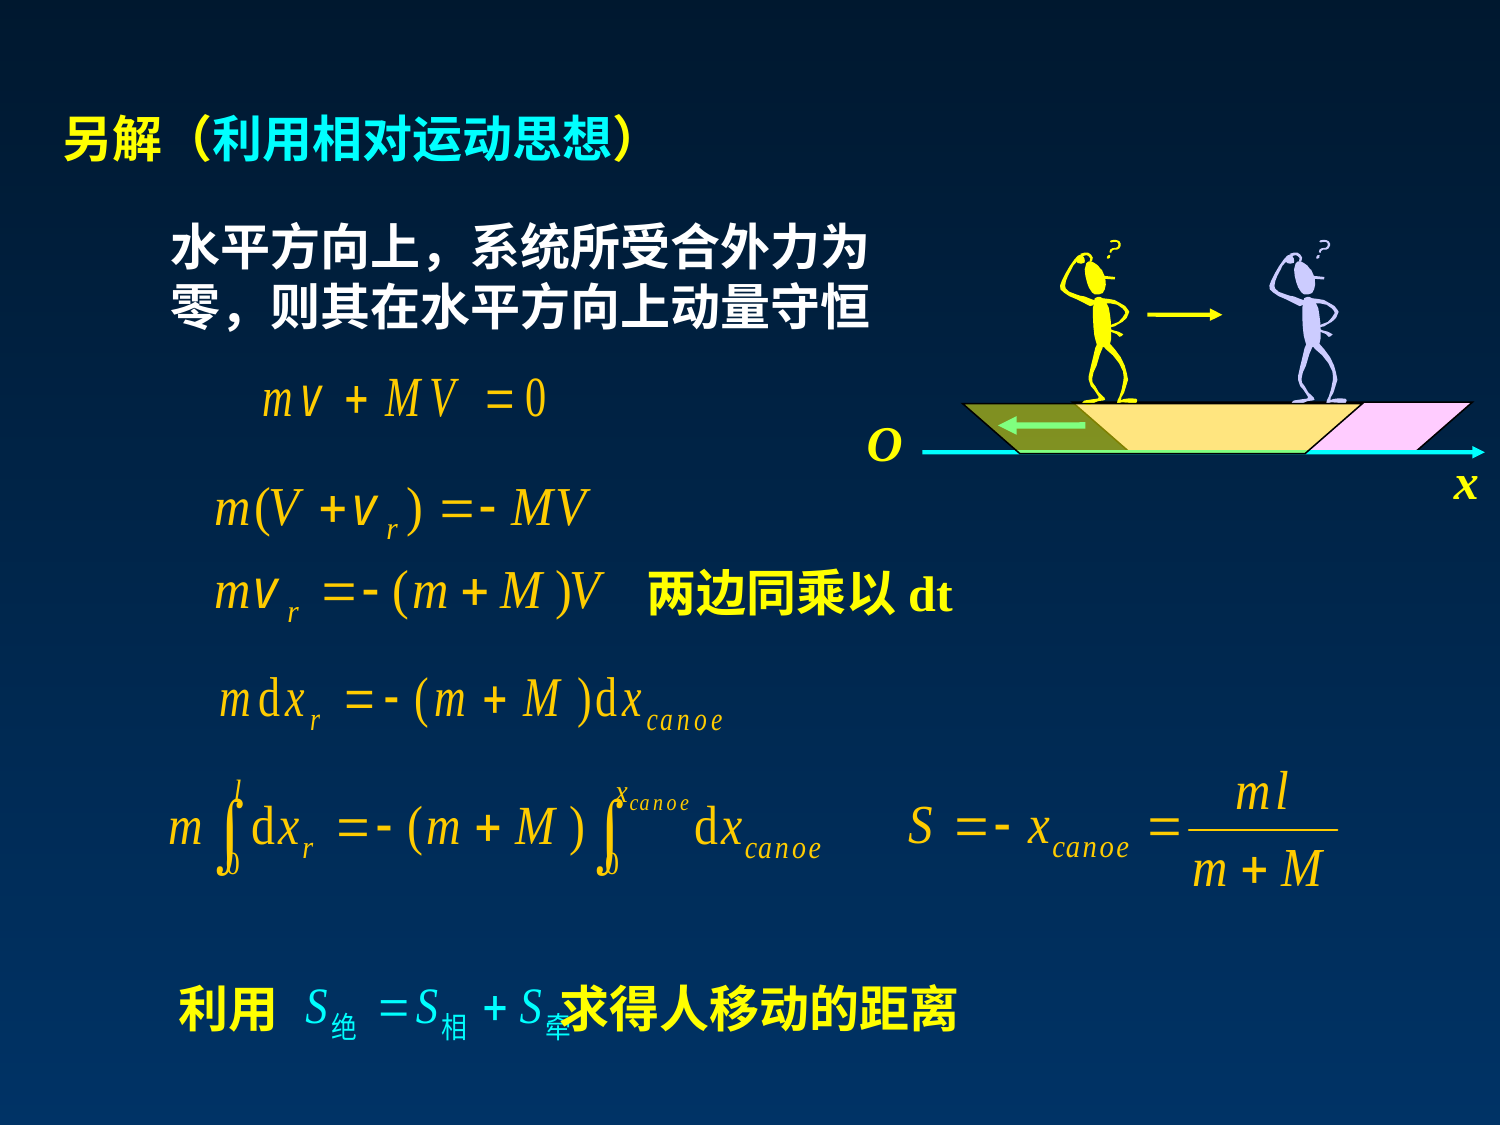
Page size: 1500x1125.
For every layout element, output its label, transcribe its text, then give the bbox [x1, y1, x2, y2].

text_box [1268, 239, 1347, 406]
text_box [962, 403, 1363, 454]
text_box 水平方向上，系统所受合外力为零，则其在水平方向上动量守恒 [155, 207, 900, 343]
text_box 另解（利用相对运动思想） [48, 100, 963, 175]
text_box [206, 470, 619, 633]
text_box [1309, 402, 1473, 452]
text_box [1059, 239, 1138, 406]
text_box O [851, 404, 918, 479]
text_box [1147, 308, 1223, 321]
text_box x [1439, 441, 1494, 517]
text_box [899, 756, 1348, 896]
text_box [160, 765, 833, 883]
text_box 两边同乘以dt [631, 553, 1111, 629]
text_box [211, 659, 727, 741]
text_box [163, 963, 1079, 1051]
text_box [253, 364, 559, 428]
